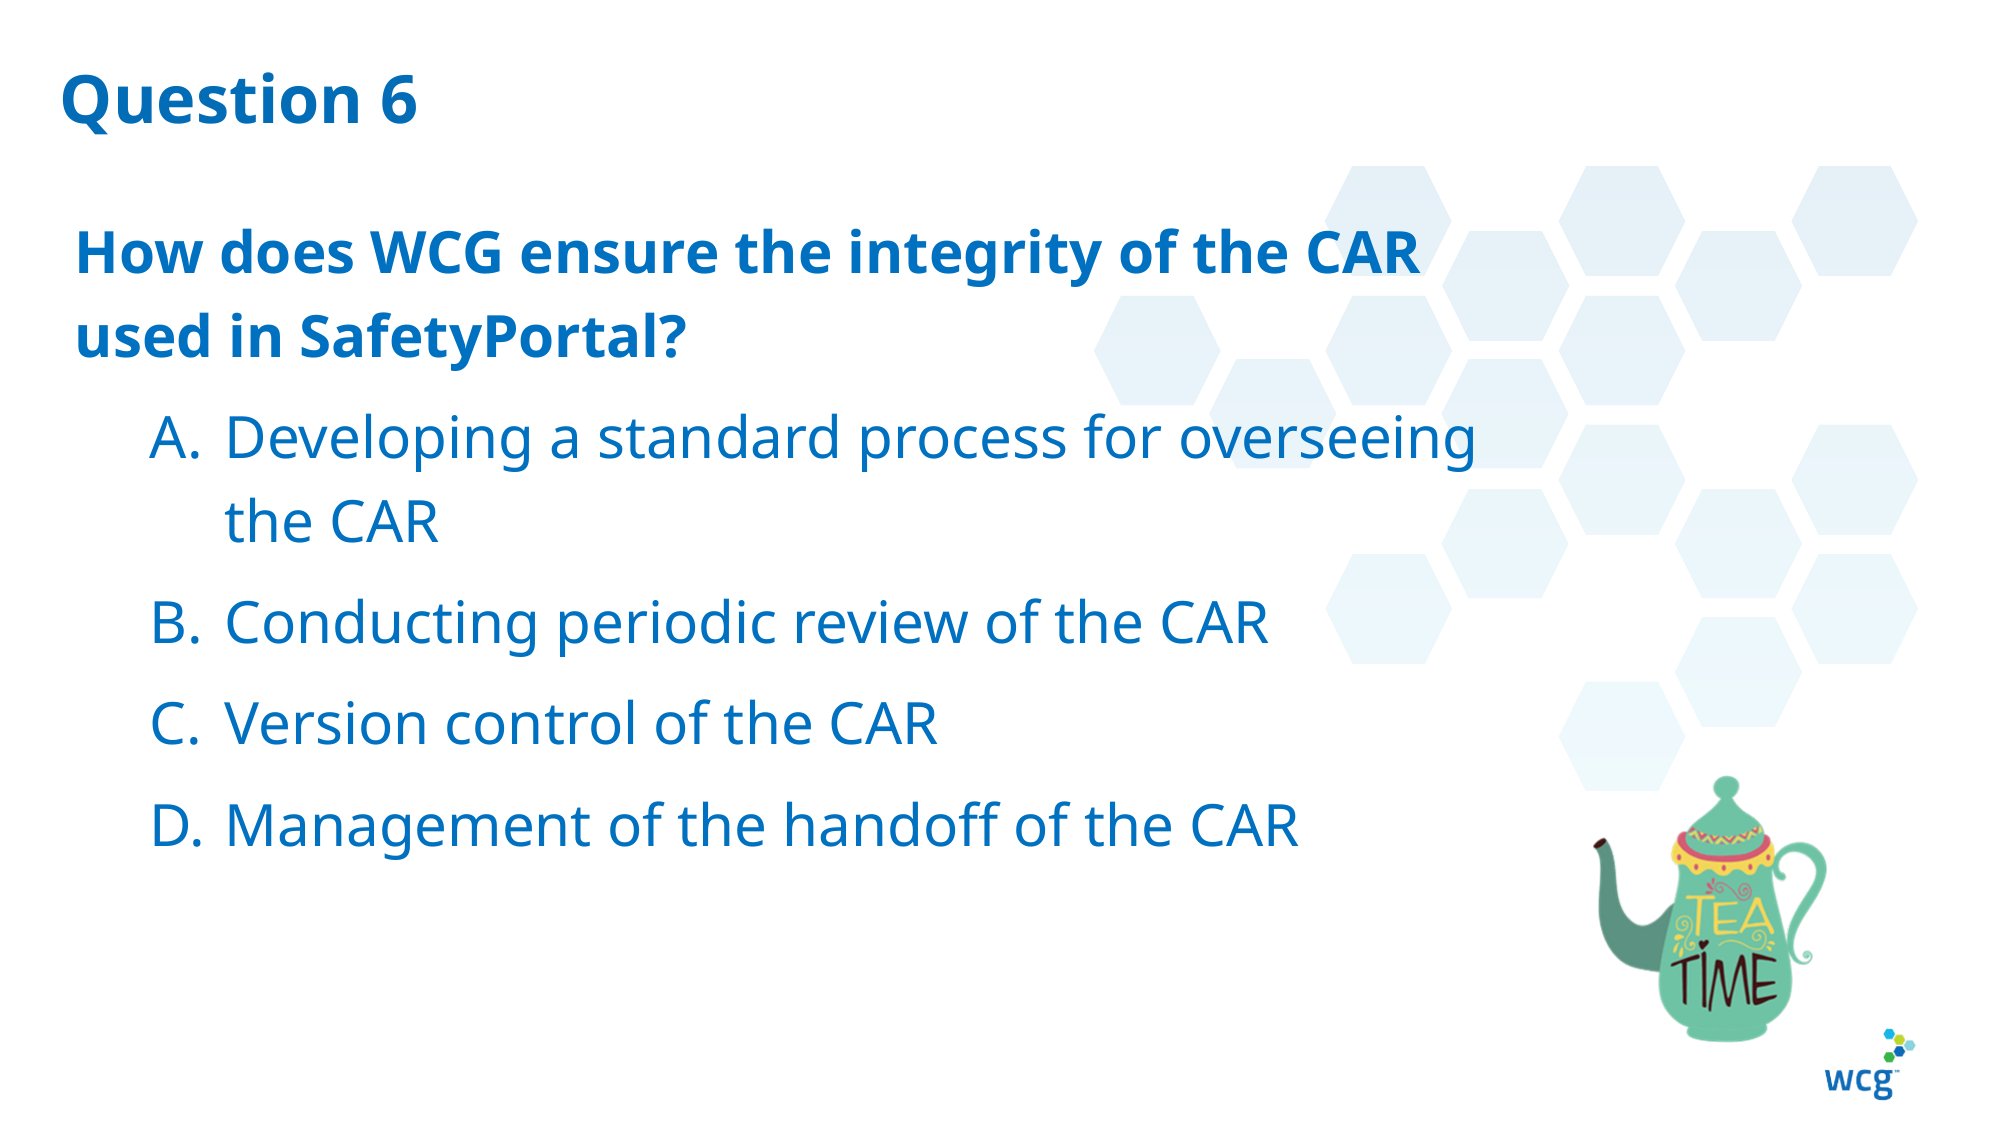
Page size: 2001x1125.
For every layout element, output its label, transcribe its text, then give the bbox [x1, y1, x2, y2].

picture [1819, 1026, 1921, 1104]
picture [1565, 764, 1855, 1054]
list How does WCG ensure the integrity of the CAR used in SafetyPortal? Developing a standard process for overseeing the CAR Conducting periodic review of the CAR Version control of the CAR Management of the handoff of the CAR [59, 193, 1566, 1033]
title Question 6 [59, 57, 1477, 146]
